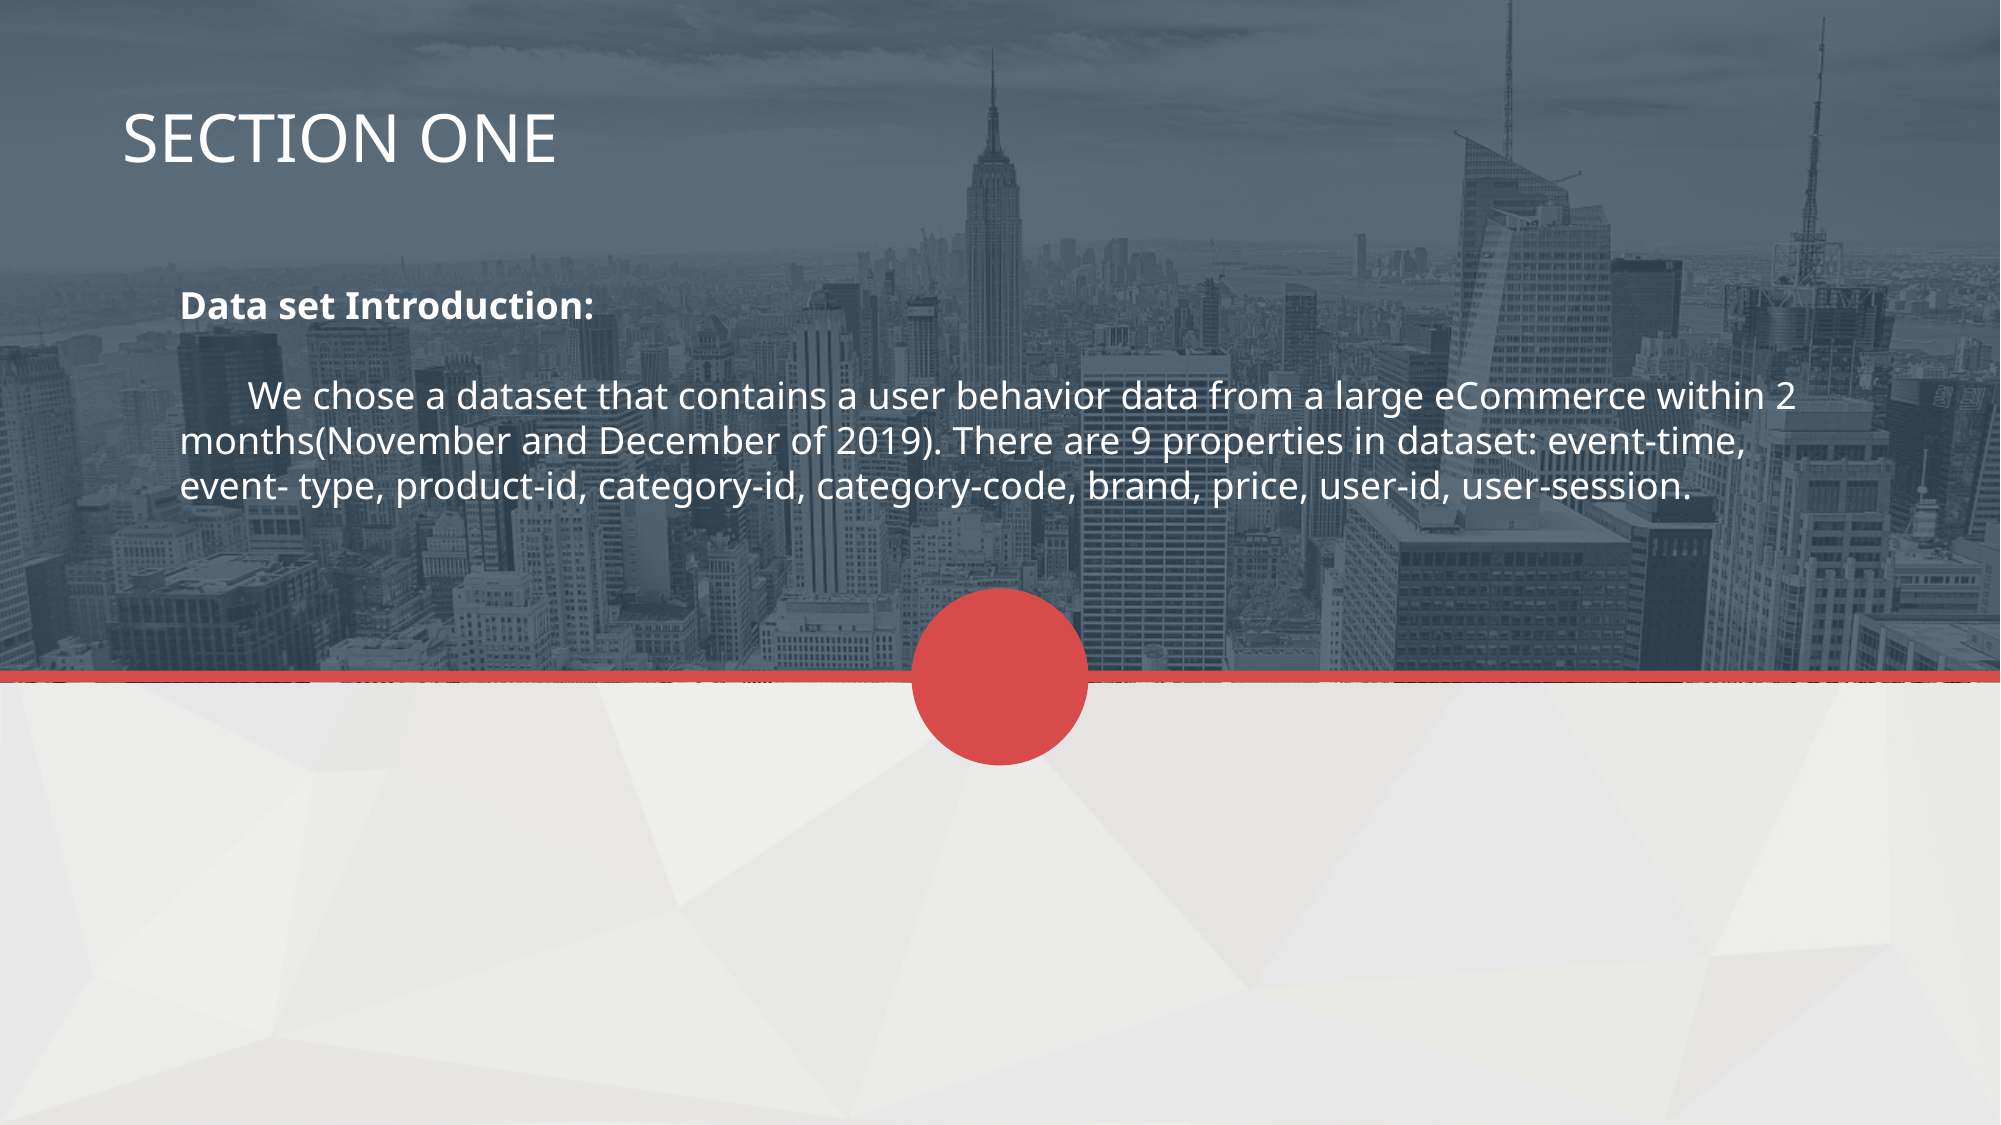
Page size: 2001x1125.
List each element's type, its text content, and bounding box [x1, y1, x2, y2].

picture [0, 0, 2001, 1125]
text_box Data set Introduction: We chose a dataset that contains a user behavior data from a large eCommerce within 2 months(November and December of 2019). There are 9 properties in dataset: event-time, event- type, product-id, category-id, category-code, brand, price, user-id, user-session. [164, 274, 1876, 560]
text_box SECTION ONE [108, 88, 662, 184]
